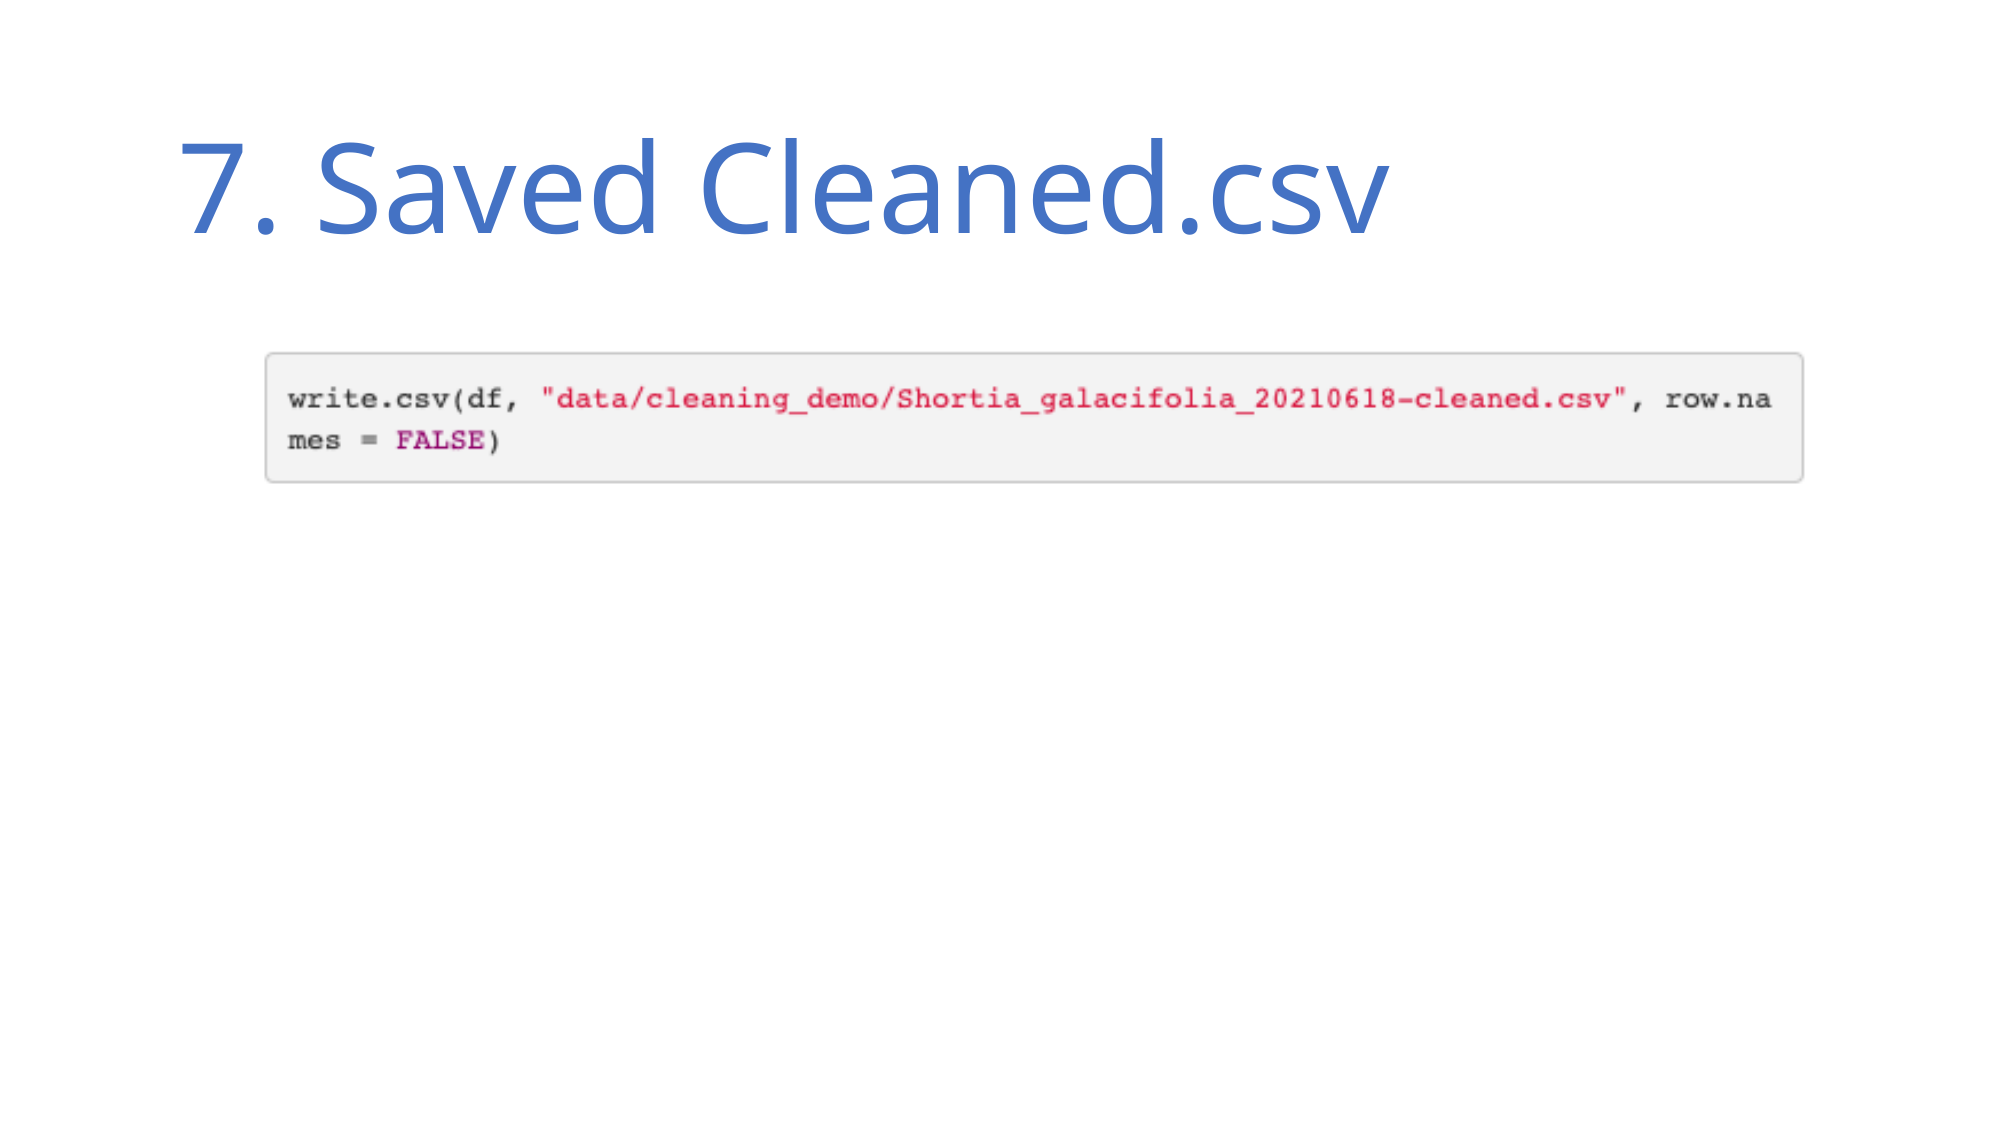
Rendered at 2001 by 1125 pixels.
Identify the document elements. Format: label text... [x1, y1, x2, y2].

text_box 7. Saved Cleaned.csv [162, 84, 1888, 303]
picture [247, 345, 1823, 523]
